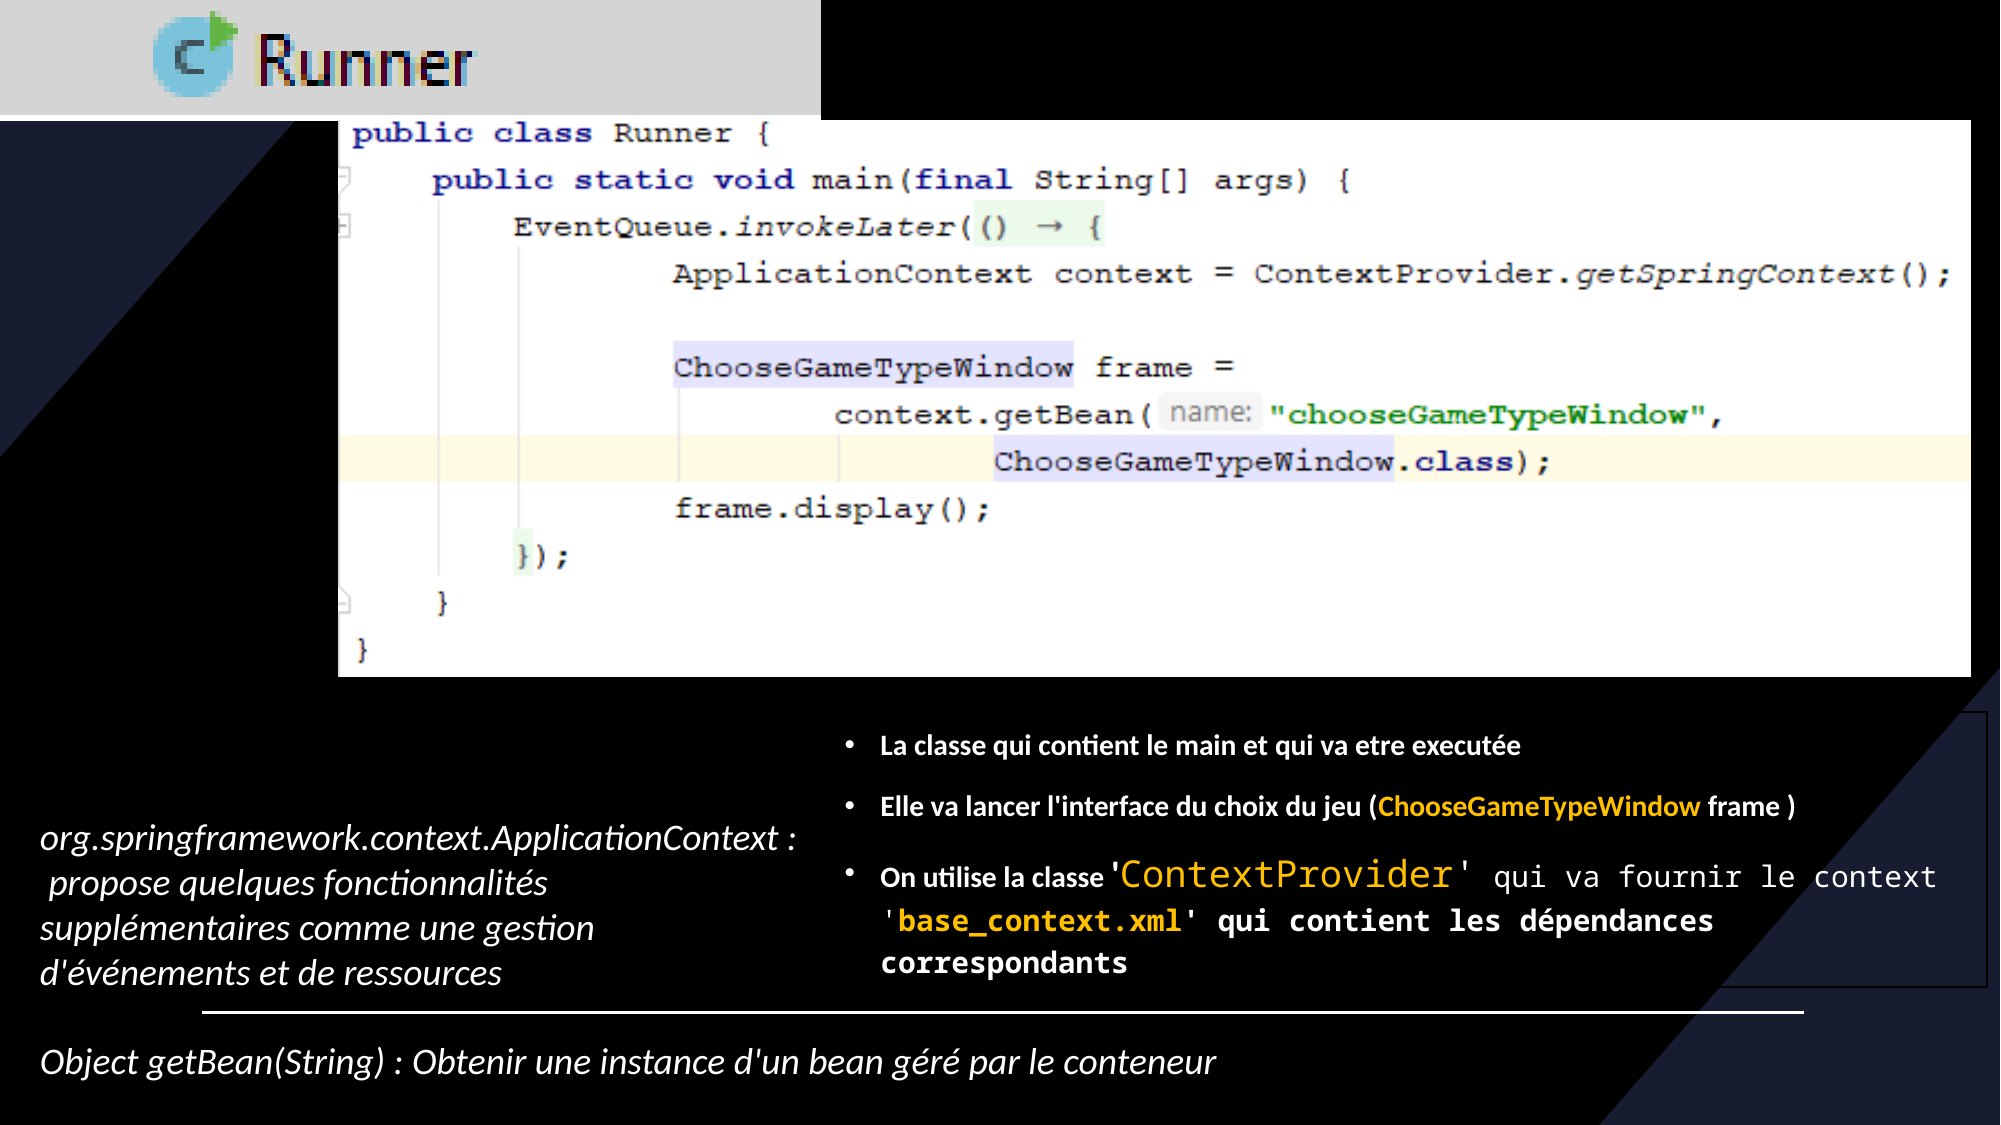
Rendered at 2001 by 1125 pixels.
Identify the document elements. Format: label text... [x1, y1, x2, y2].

list La classe qui contient le main et qui va etre executée Elle va lancer l'interface du choix du jeu (ChooseGameTypeWindow frame ) On utilise la classe 'ContextProvider' qui va fournir le context 'base_context.xml' qui contient les dépendances correspondants [828, 711, 1988, 988]
text_box org.springframework.context.ApplicationContext : propose quelques fonctionnalités supplémentaires comme une gestion d'événements et de ressources [24, 805, 822, 1001]
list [0, 0, 821, 121]
picture [338, 120, 1971, 677]
text_box Object getBean(String) : Obtenir une instance d'un bean géré par le conteneur [24, 1029, 1558, 1090]
